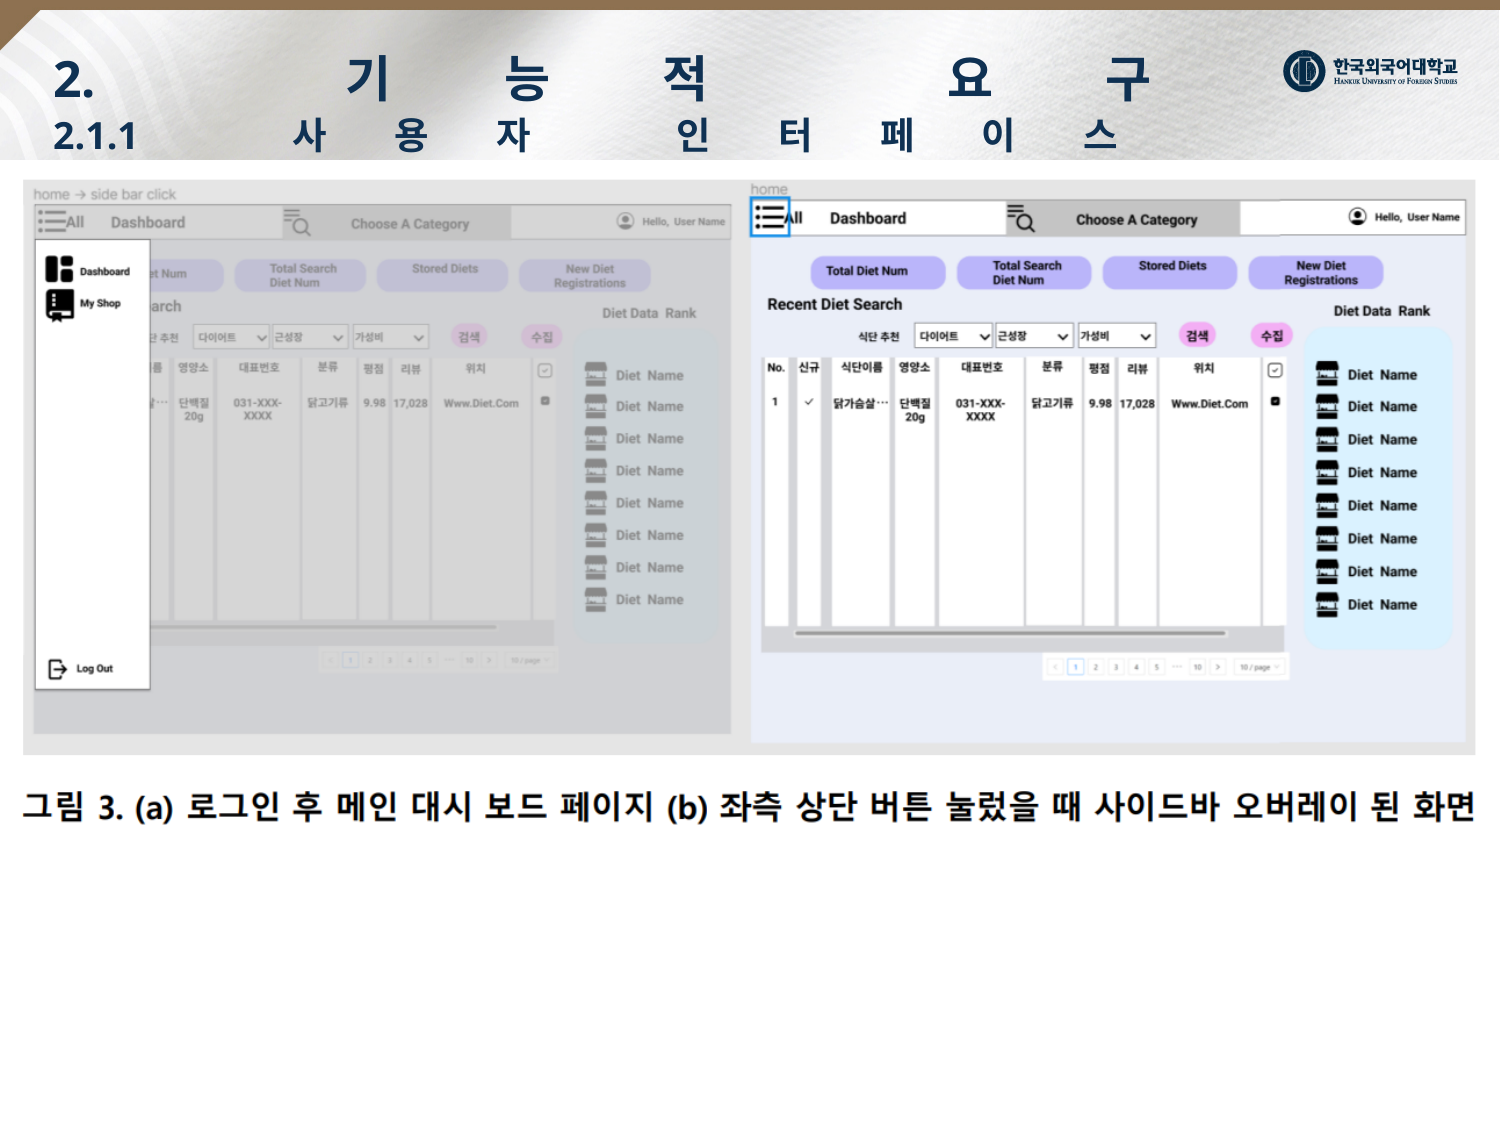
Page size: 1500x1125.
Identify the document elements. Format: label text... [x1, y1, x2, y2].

title 2. 기능적 요구 2.1.1 사용자 인터페이스 [0, 0, 1264, 160]
picture [0, 0, 1500, 1125]
